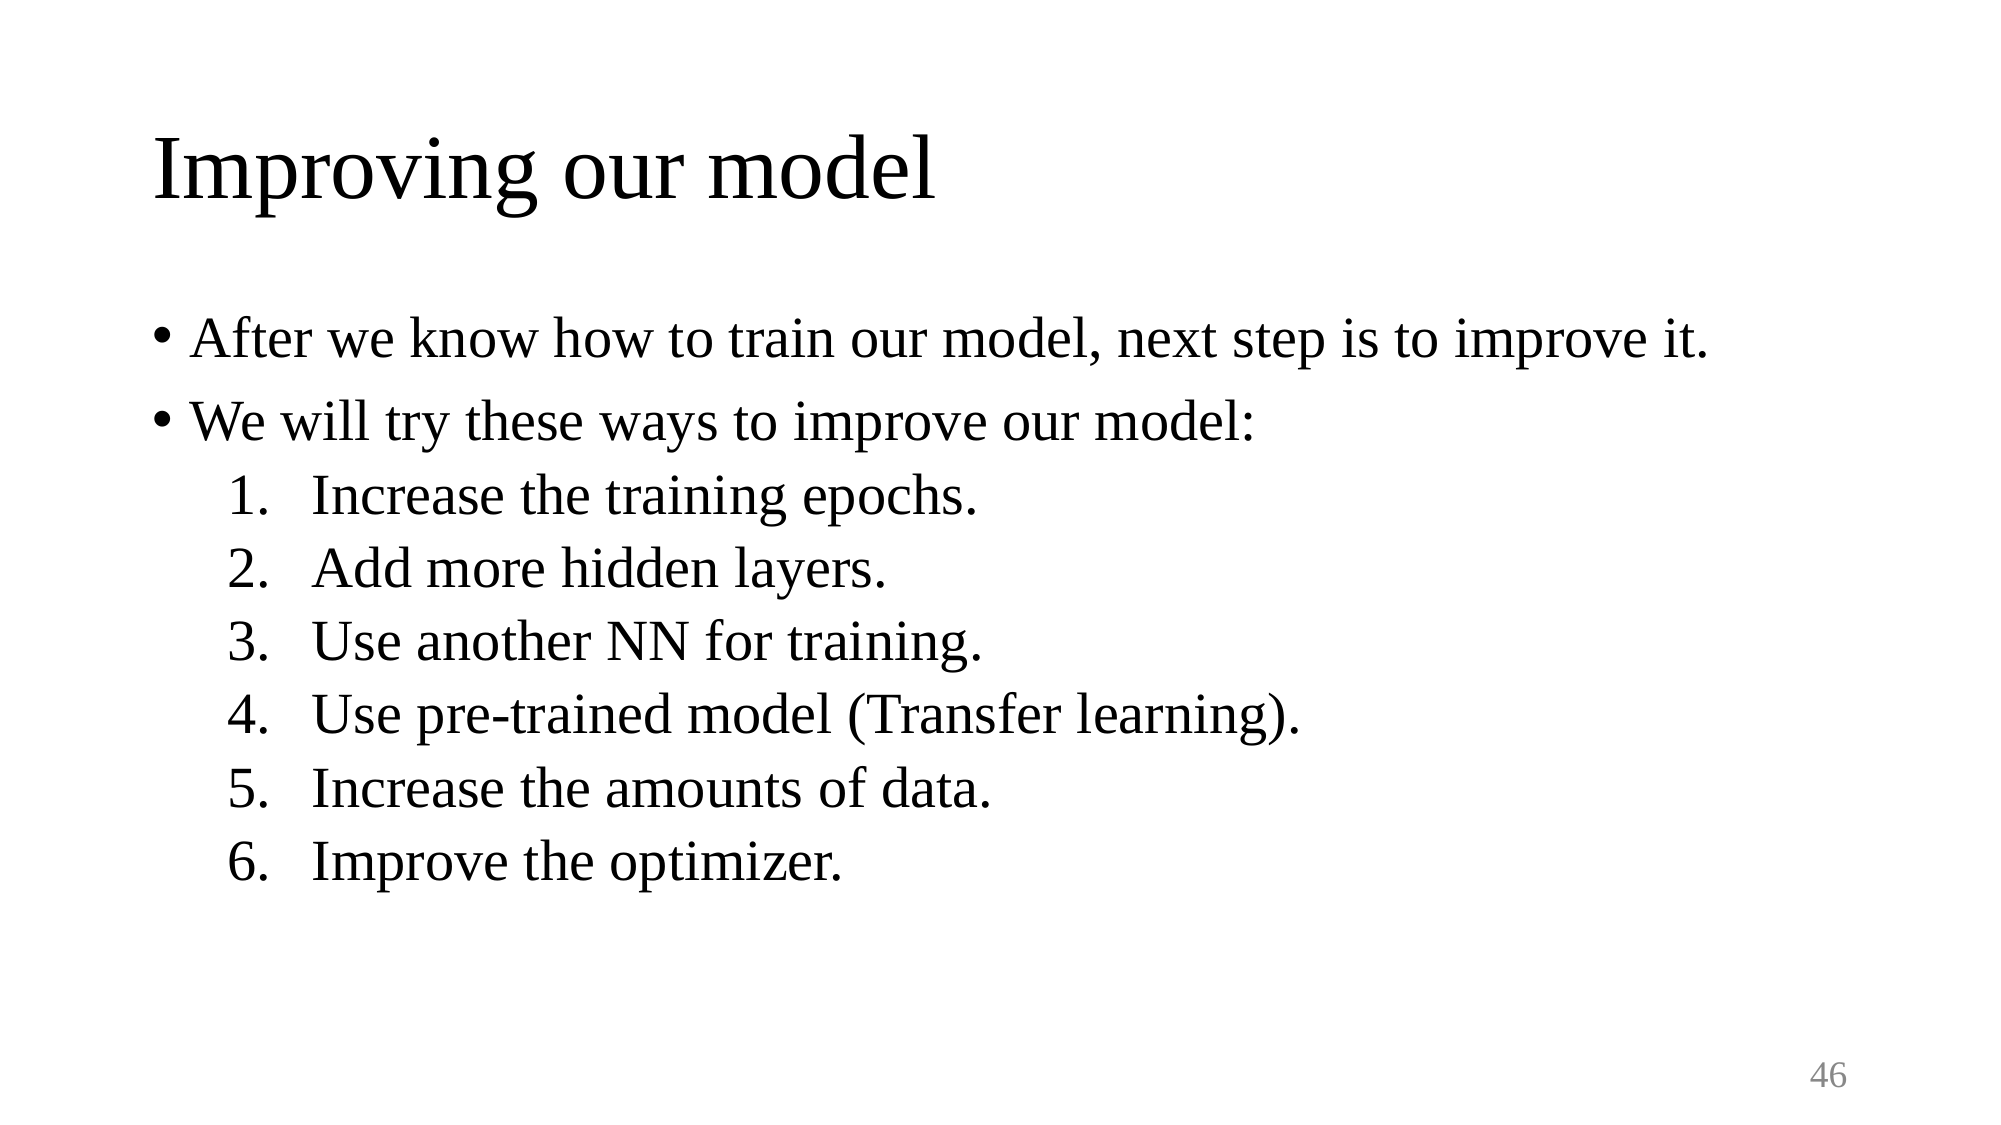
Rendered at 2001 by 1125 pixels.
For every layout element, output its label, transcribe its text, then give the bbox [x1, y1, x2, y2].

title Improving our model [137, 59, 1863, 278]
slide_number 46 [1412, 1042, 1863, 1103]
list After we know how to train our model, next step is to improve it. We will try these ways to improve our model: Increase the training epochs. Add more hidden layers. Use another NN for training. Use pre-trained model (Transfer learning). Increase the amounts of data. Improve the optimizer. [137, 299, 1863, 1014]
